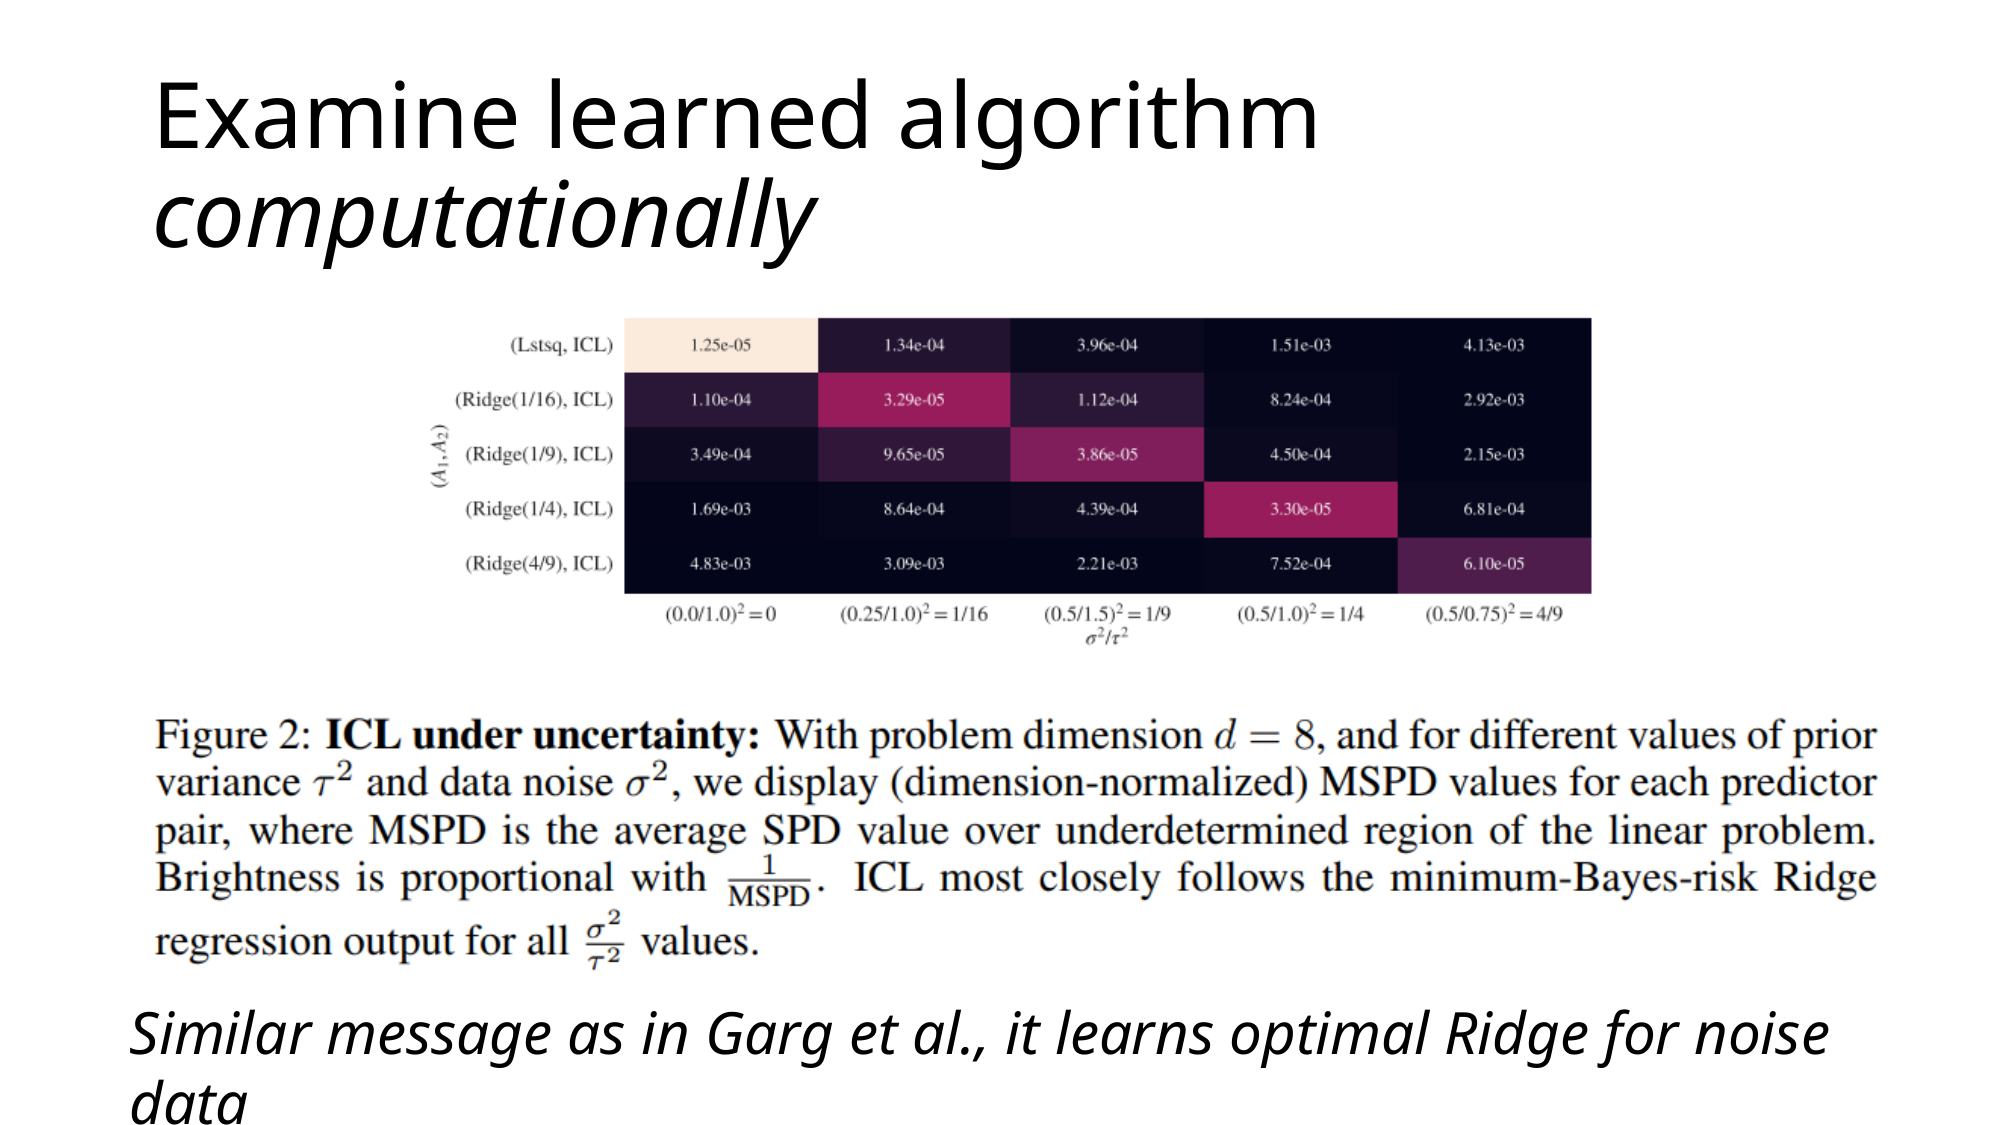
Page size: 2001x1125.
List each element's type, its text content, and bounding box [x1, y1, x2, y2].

text_box Similar message as in Garg et al., it learns optimal Ridge for noise data [114, 988, 1944, 1125]
title Examine learned algorithm computationally [137, 59, 1863, 278]
picture [94, 288, 1905, 988]
